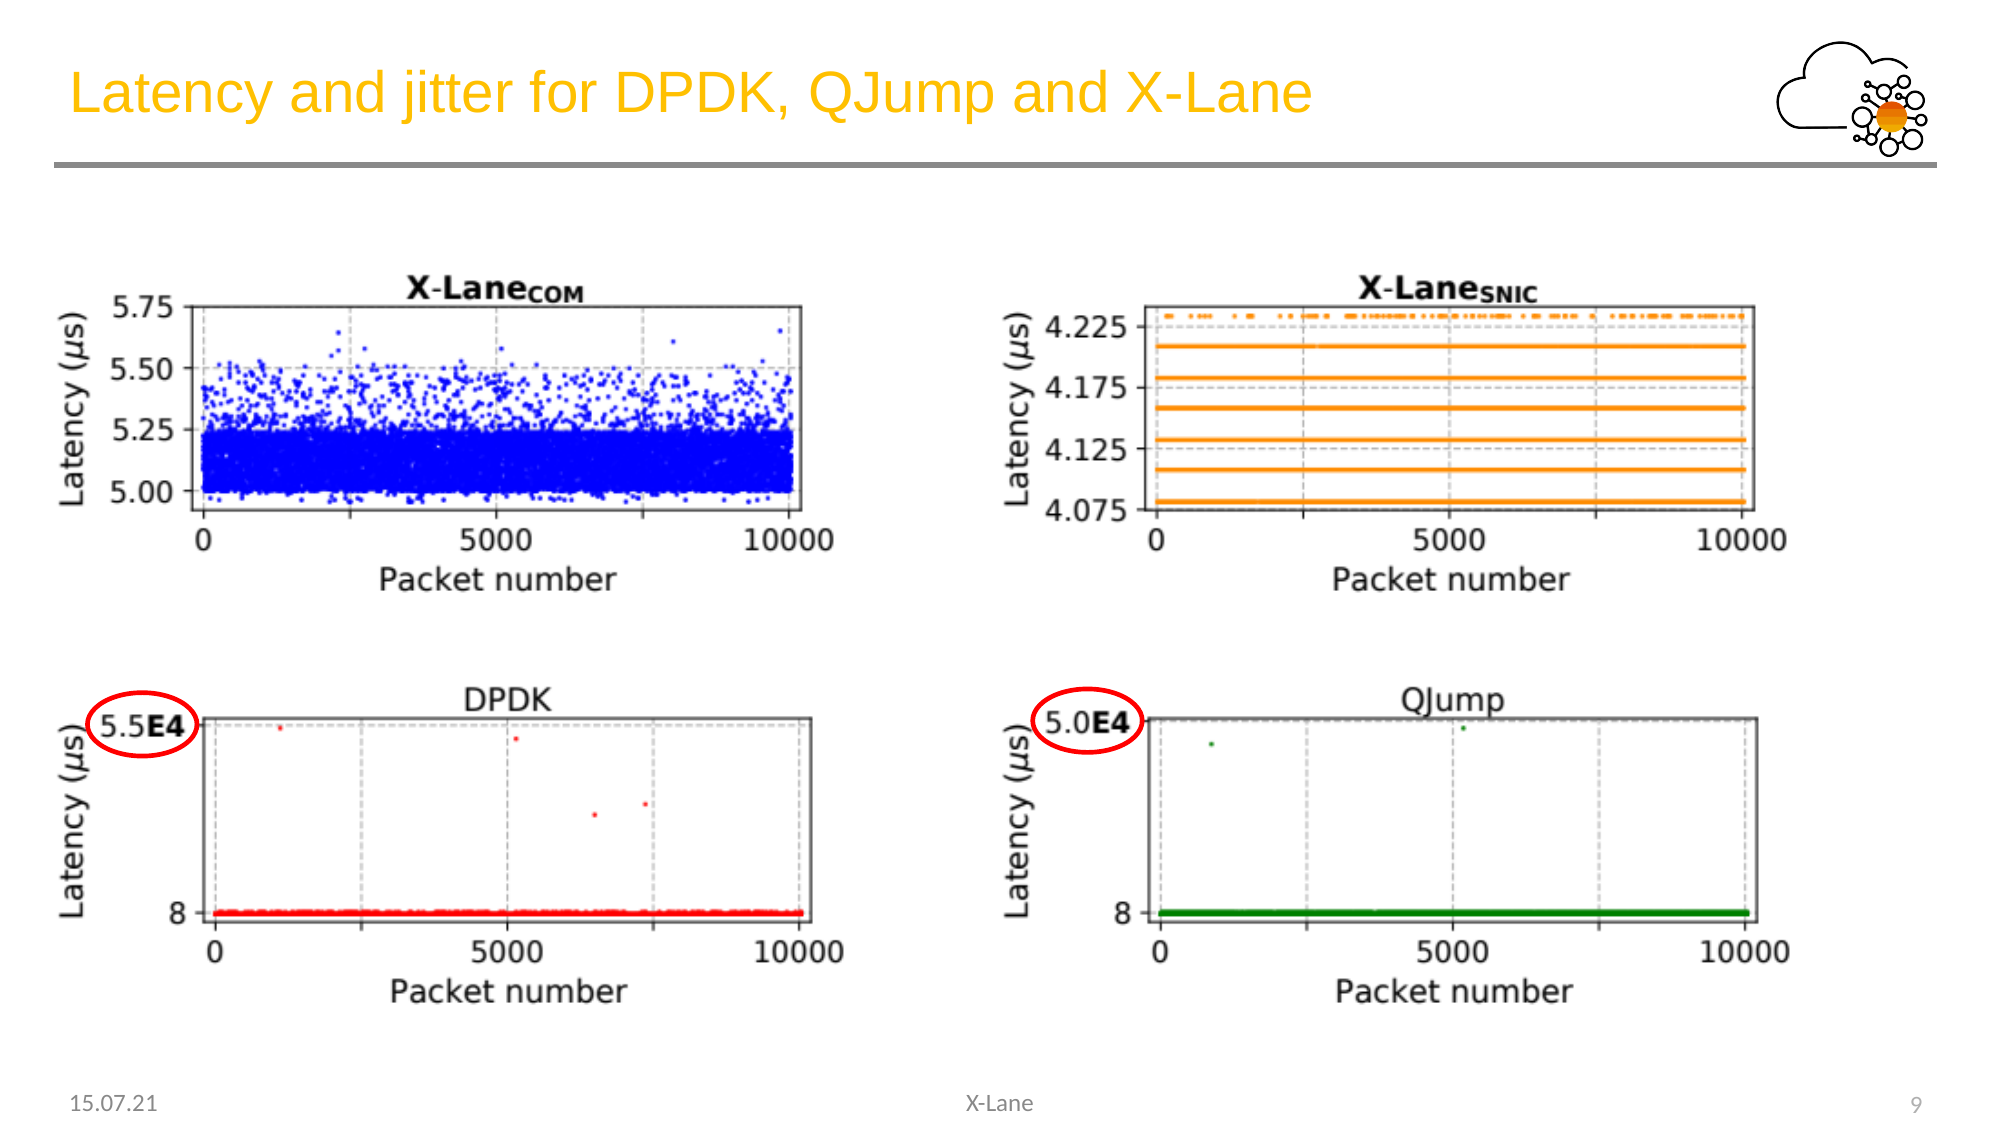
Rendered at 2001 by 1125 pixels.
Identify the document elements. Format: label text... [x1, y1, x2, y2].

picture [1768, 12, 1936, 180]
picture [54, 270, 837, 598]
picture [999, 270, 1790, 598]
picture [54, 682, 849, 1011]
title Latency and jitter for DPDK, QJump and X-Lane [54, 40, 1768, 146]
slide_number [54, 1079, 505, 1125]
footer X-Lane [662, 1079, 1338, 1125]
picture [999, 682, 1795, 1011]
slide_number 9 [1487, 1079, 1938, 1125]
